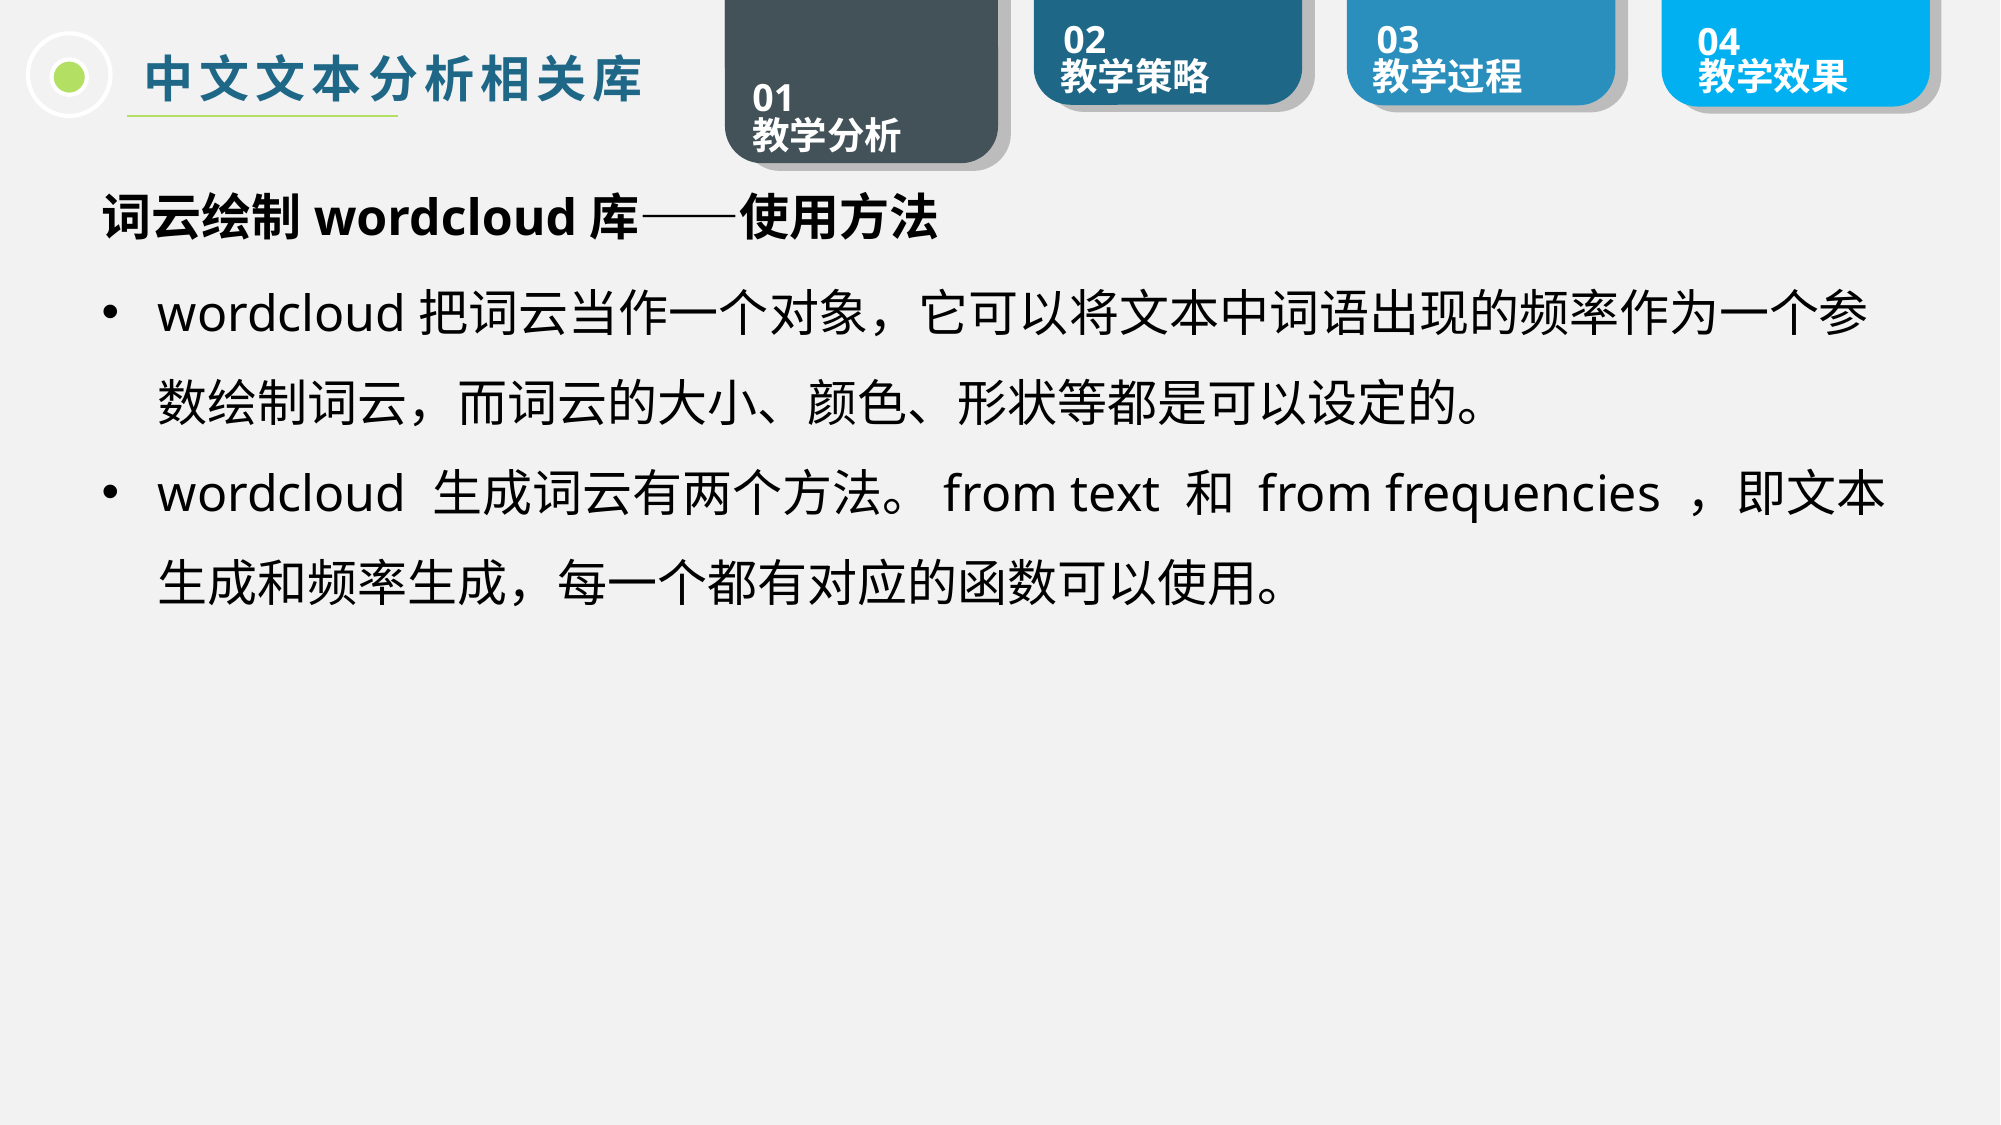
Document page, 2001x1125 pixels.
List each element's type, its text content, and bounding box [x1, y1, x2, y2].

text_box 中文文本分析相关库 [128, 40, 1155, 115]
text_box 词云绘制wordcloud库——使用方法 [86, 148, 1936, 253]
text_box wordcloud把词云当作一个对象，它可以将文本中词语出现的频率作为一个参数绘制词云，而词云的大小、颜色、形状等都是可以设定的。 wordcloud 生成词云有两个方法。from text 和 from frequencies ，即文本生成和频率生成，每一个都有对应的函数可以使用。 [86, 243, 1919, 619]
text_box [27, 33, 111, 117]
